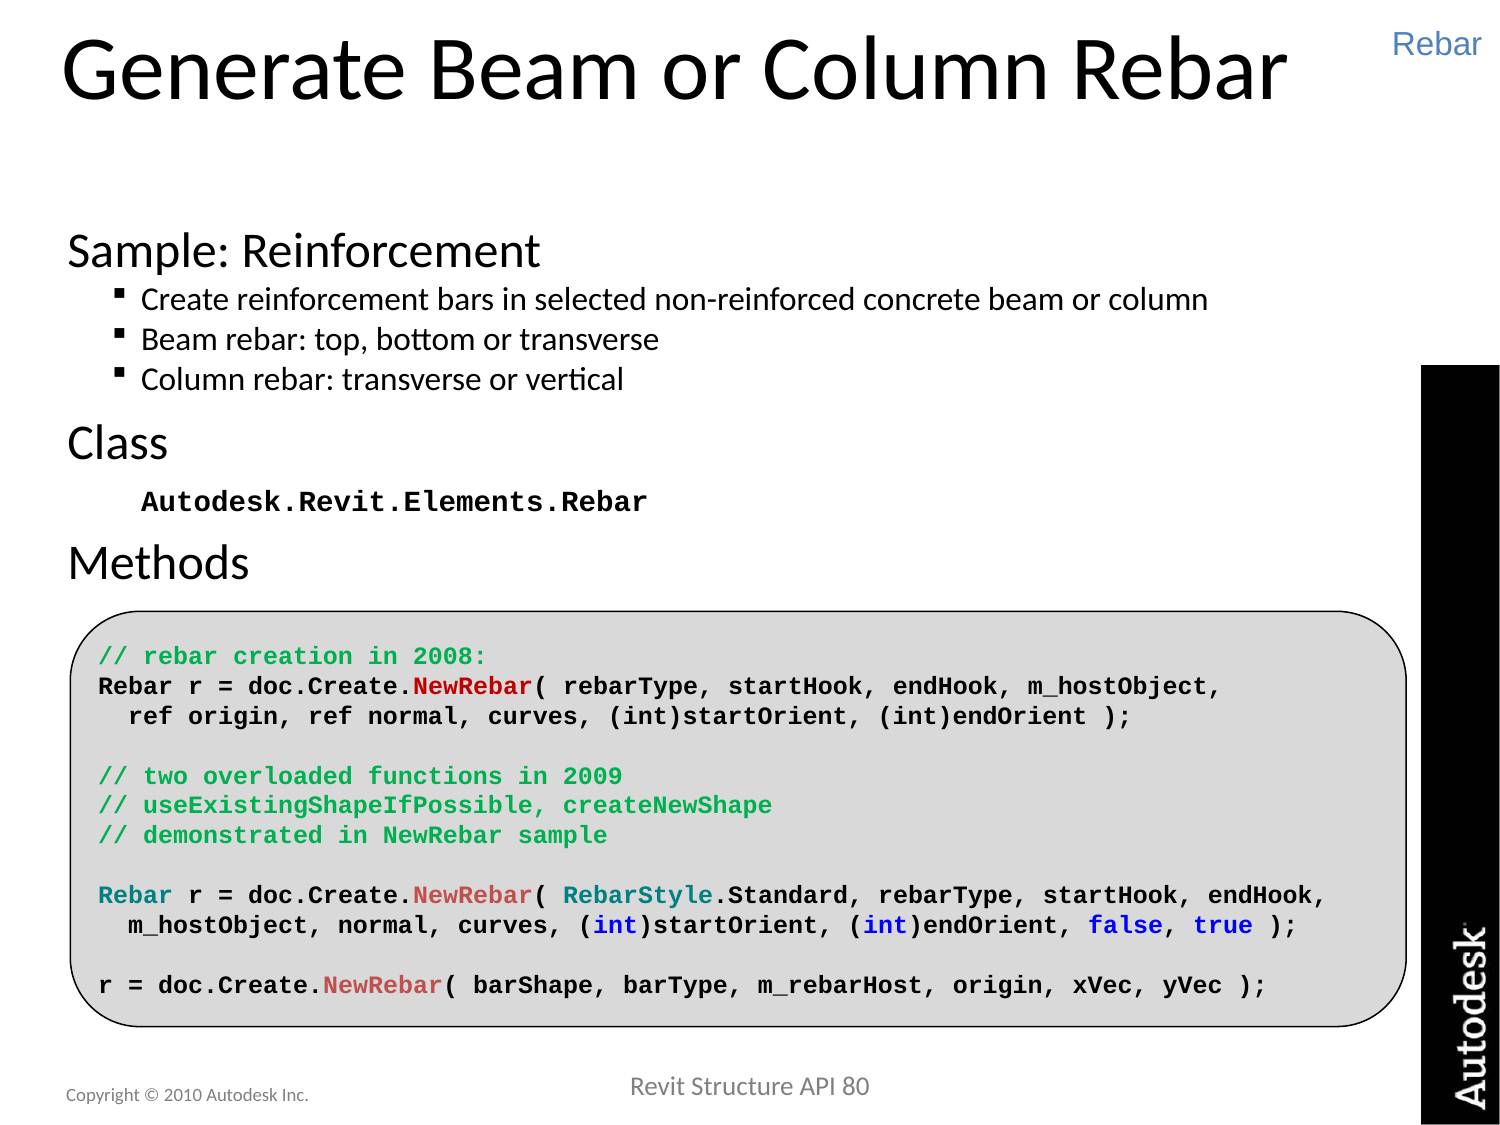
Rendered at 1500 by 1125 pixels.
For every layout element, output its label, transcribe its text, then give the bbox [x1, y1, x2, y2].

text_box // rebar creation in 2008: Rebar r = doc.Create.NewRebar( rebarType, startHook, endHook, m_hostObject, ref origin, ref normal, curves, (int)startOrient, (int)endOrient ); // two overloaded functions in 2009 // useExistingShapeIfPossible, createNewShape // demonstrated in NewRebar sample Rebar r = doc.Create.NewRebar( RebarStyle.Standard, rebarType, startHook, endHook, m_hostObject, normal, curves, (int)startOrient, (int)endOrient, false, true ); r = doc.Create.NewRebar( barShape, barType, m_rebarHost, origin, xVec, yVec ); [70, 611, 1407, 1027]
text_box Rebar [1151, 22, 1483, 63]
picture [1420, 365, 1500, 1125]
title Generate Beam or Column Rebar [46, 0, 1495, 188]
list Sample: Reinforcement Create reinforcement bars in selected non-reinforced concrete beam or column Beam rebar: top, bottom or transverse Column rebar: transverse or vertical Class Autodesk.Revit.Elements.Rebar Methods [52, 209, 1459, 633]
